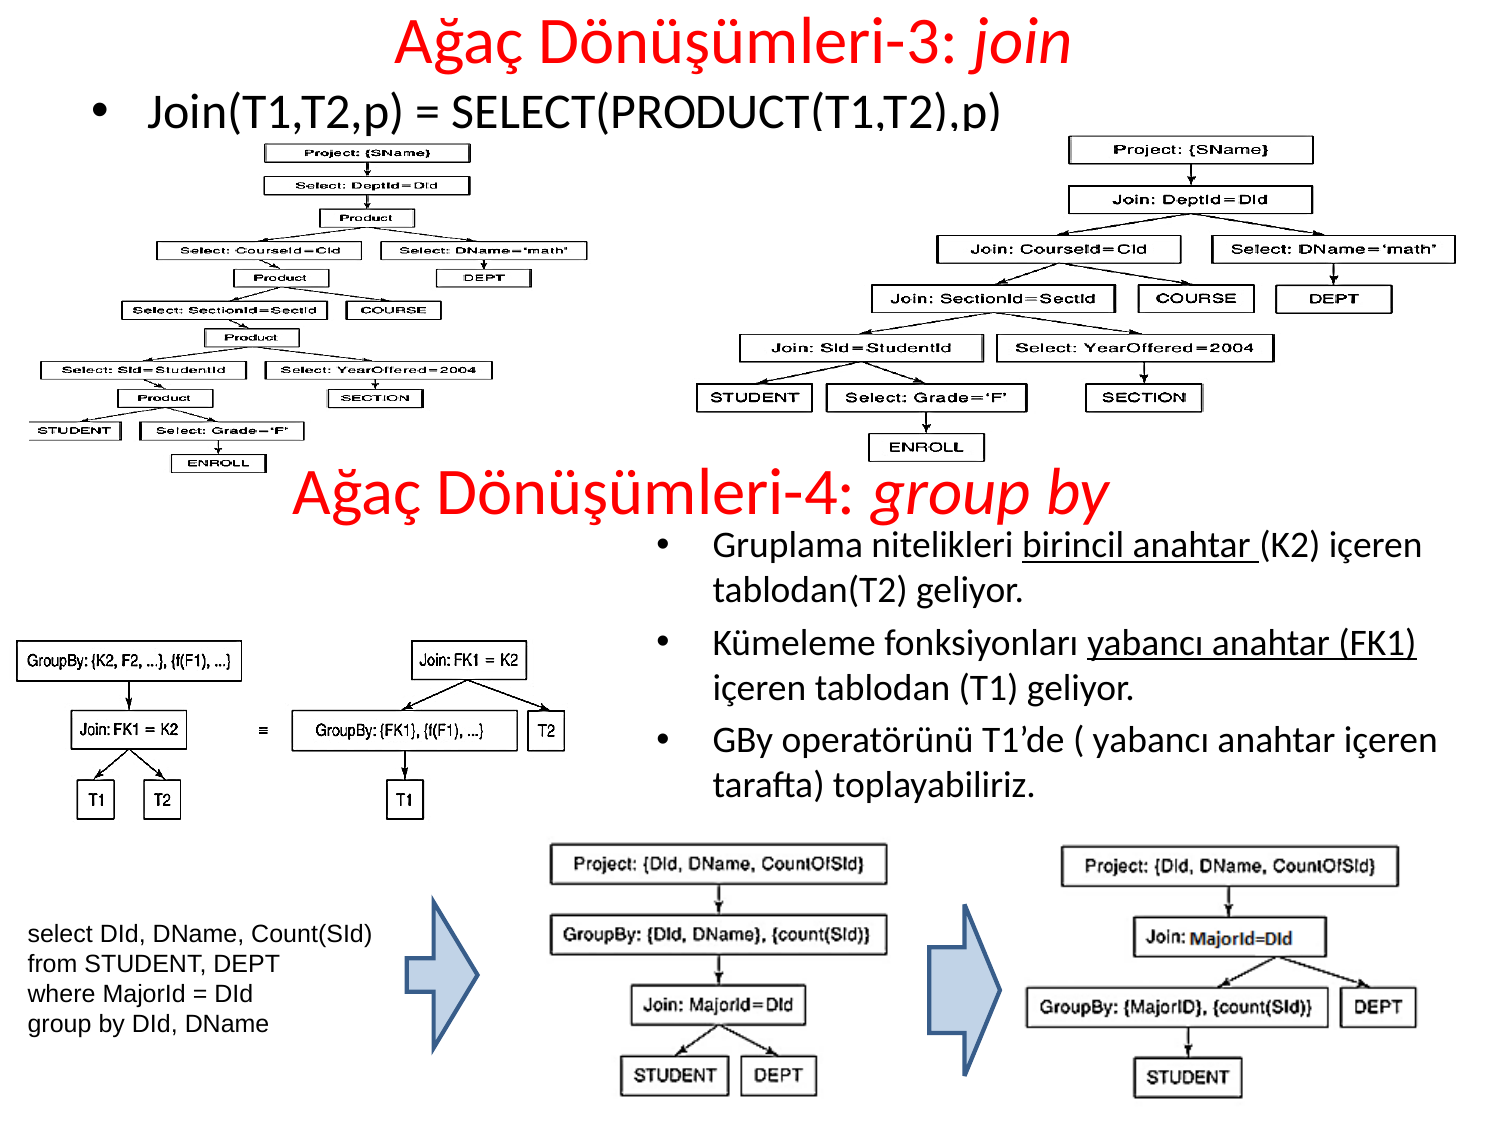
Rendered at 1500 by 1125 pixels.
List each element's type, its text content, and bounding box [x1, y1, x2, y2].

text_box select DId, DName, Count(SId) from STUDENT, DEPT where MajorId = DId group by DId, DName [12, 909, 395, 1045]
title Ağaç Dönüşümleri-3: join [58, 1, 1409, 73]
text_box [929, 904, 1000, 1076]
picture [1008, 834, 1437, 1117]
picture [538, 831, 905, 1103]
text_box Ağaç Dönüşümleri-4: group by [26, 452, 1377, 523]
picture [9, 632, 574, 826]
list Join(T1,T2,p) = SELECT(PRODUCT(T1,T2),p) [76, 71, 1427, 143]
text_box Gruplama nitelikleri birincil anahtar (K2) içeren tablodan(T2) geliyor. Kümeleme fonksiyonları yabancı anahtar (FK1) içeren tablodan (T1) geliyor. GBy operatörünü T1’de ( yabancı anahtar içeren tarafta) toplayabiliriz. [641, 513, 1490, 833]
text_box [406, 902, 478, 1048]
picture [691, 130, 1460, 463]
picture [28, 142, 591, 474]
